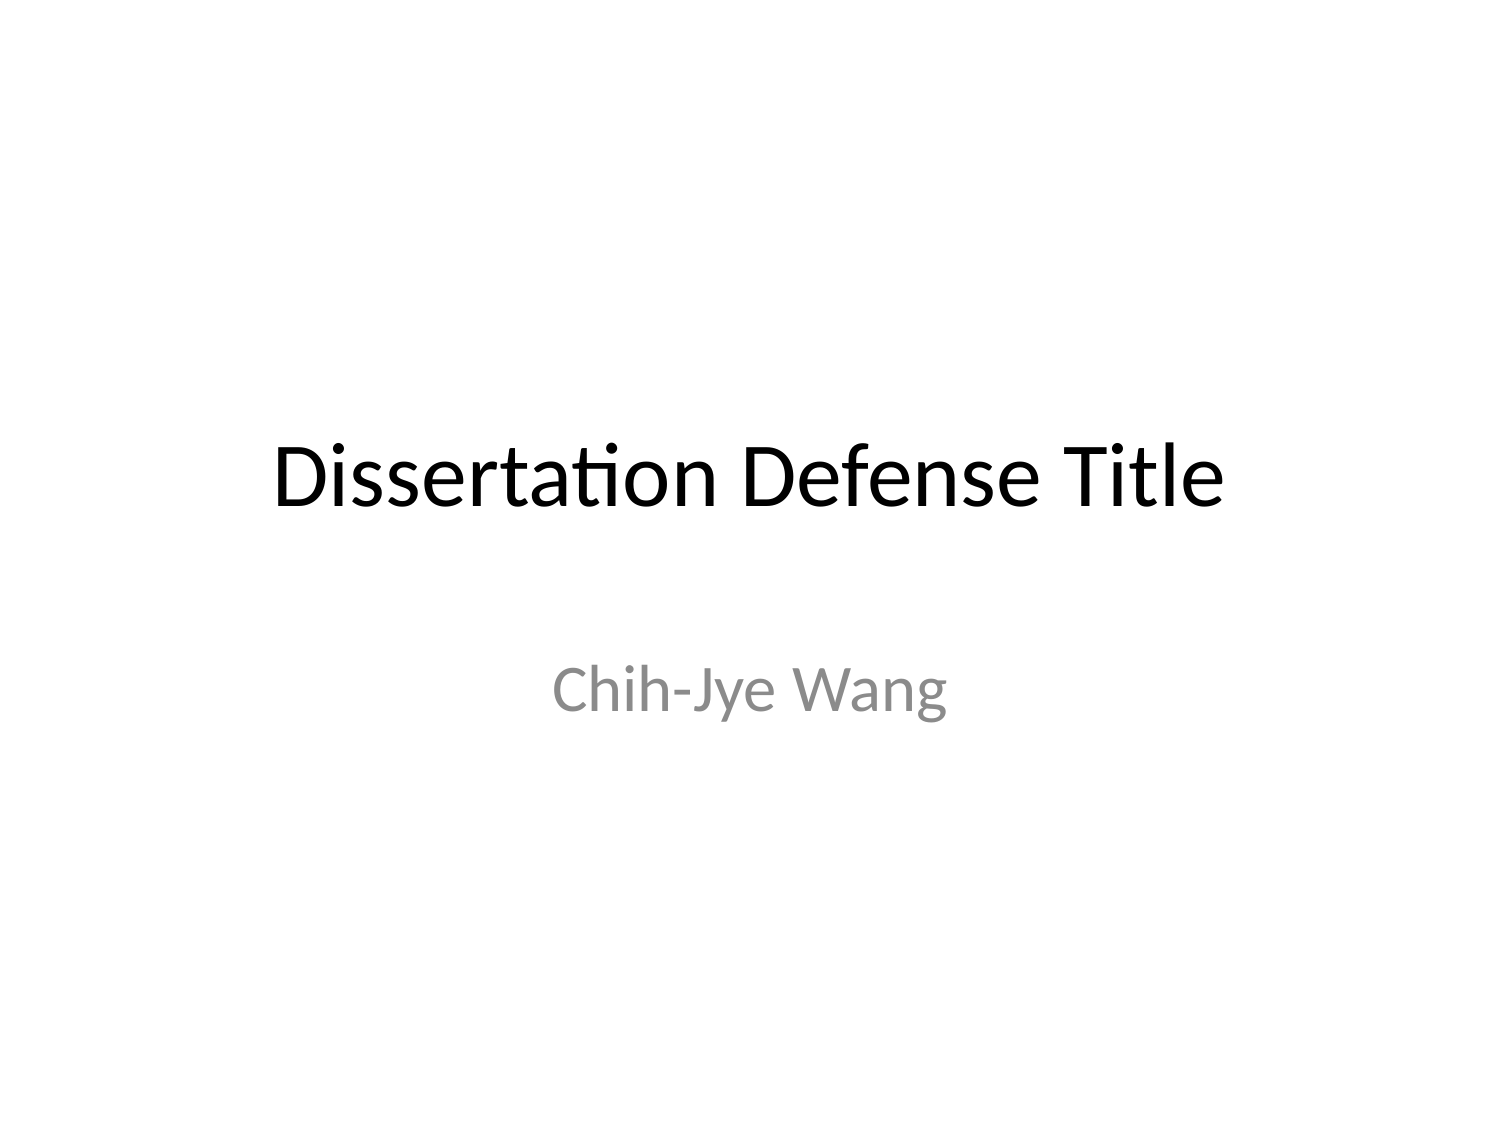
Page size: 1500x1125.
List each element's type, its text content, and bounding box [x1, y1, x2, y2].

title Dissertation Defense Title [112, 349, 1388, 591]
subtitle Chih-Jye Wang [225, 637, 1275, 925]
